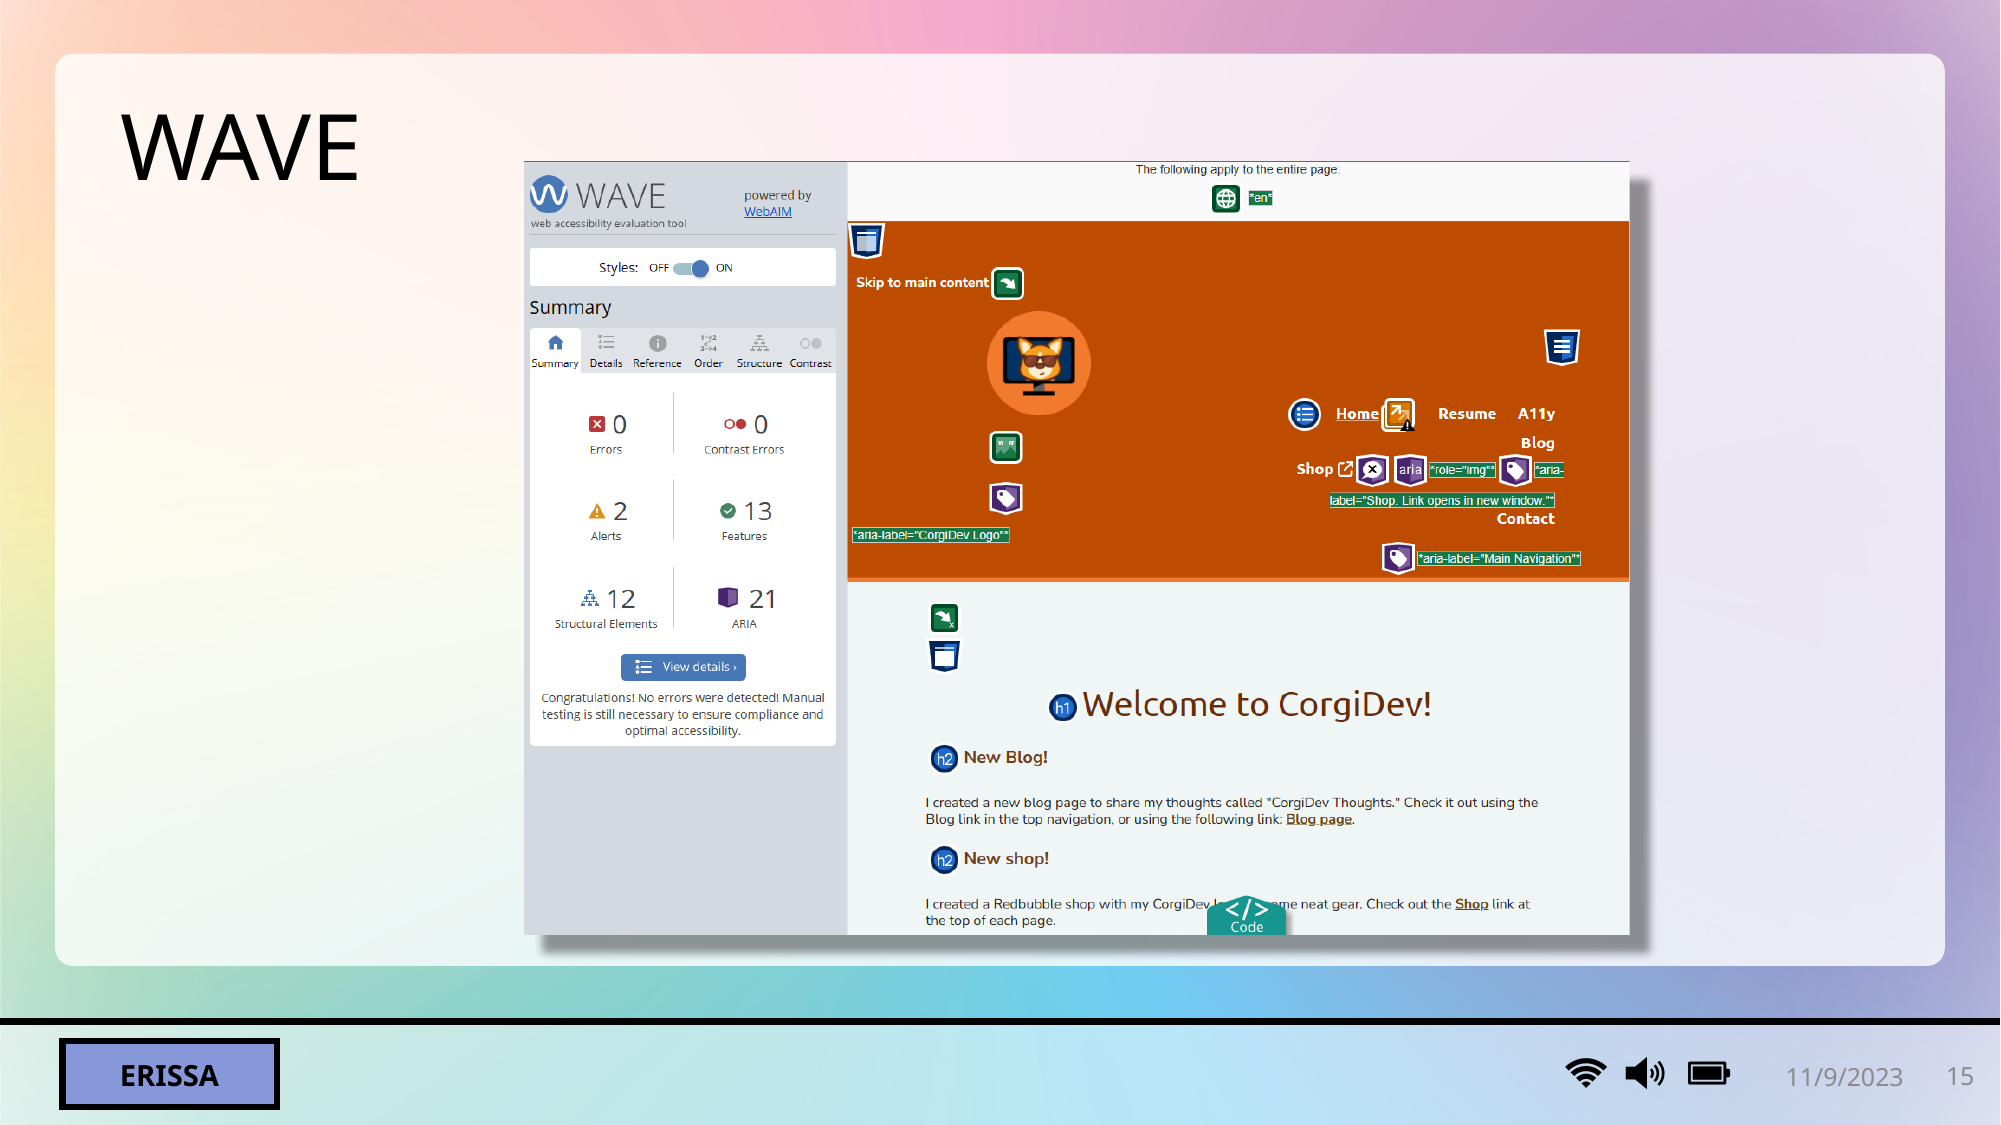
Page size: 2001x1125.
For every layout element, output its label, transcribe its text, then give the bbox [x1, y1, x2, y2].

slide_number 15 [1918, 1021, 2000, 1125]
picture [0, 0, 2001, 1125]
picture [1563, 1050, 1609, 1096]
list Erissa [59, 1038, 280, 1110]
picture [1686, 1050, 1731, 1096]
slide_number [1731, 1021, 1918, 1125]
picture [1624, 1050, 1670, 1096]
title WAVE [105, 51, 1895, 251]
